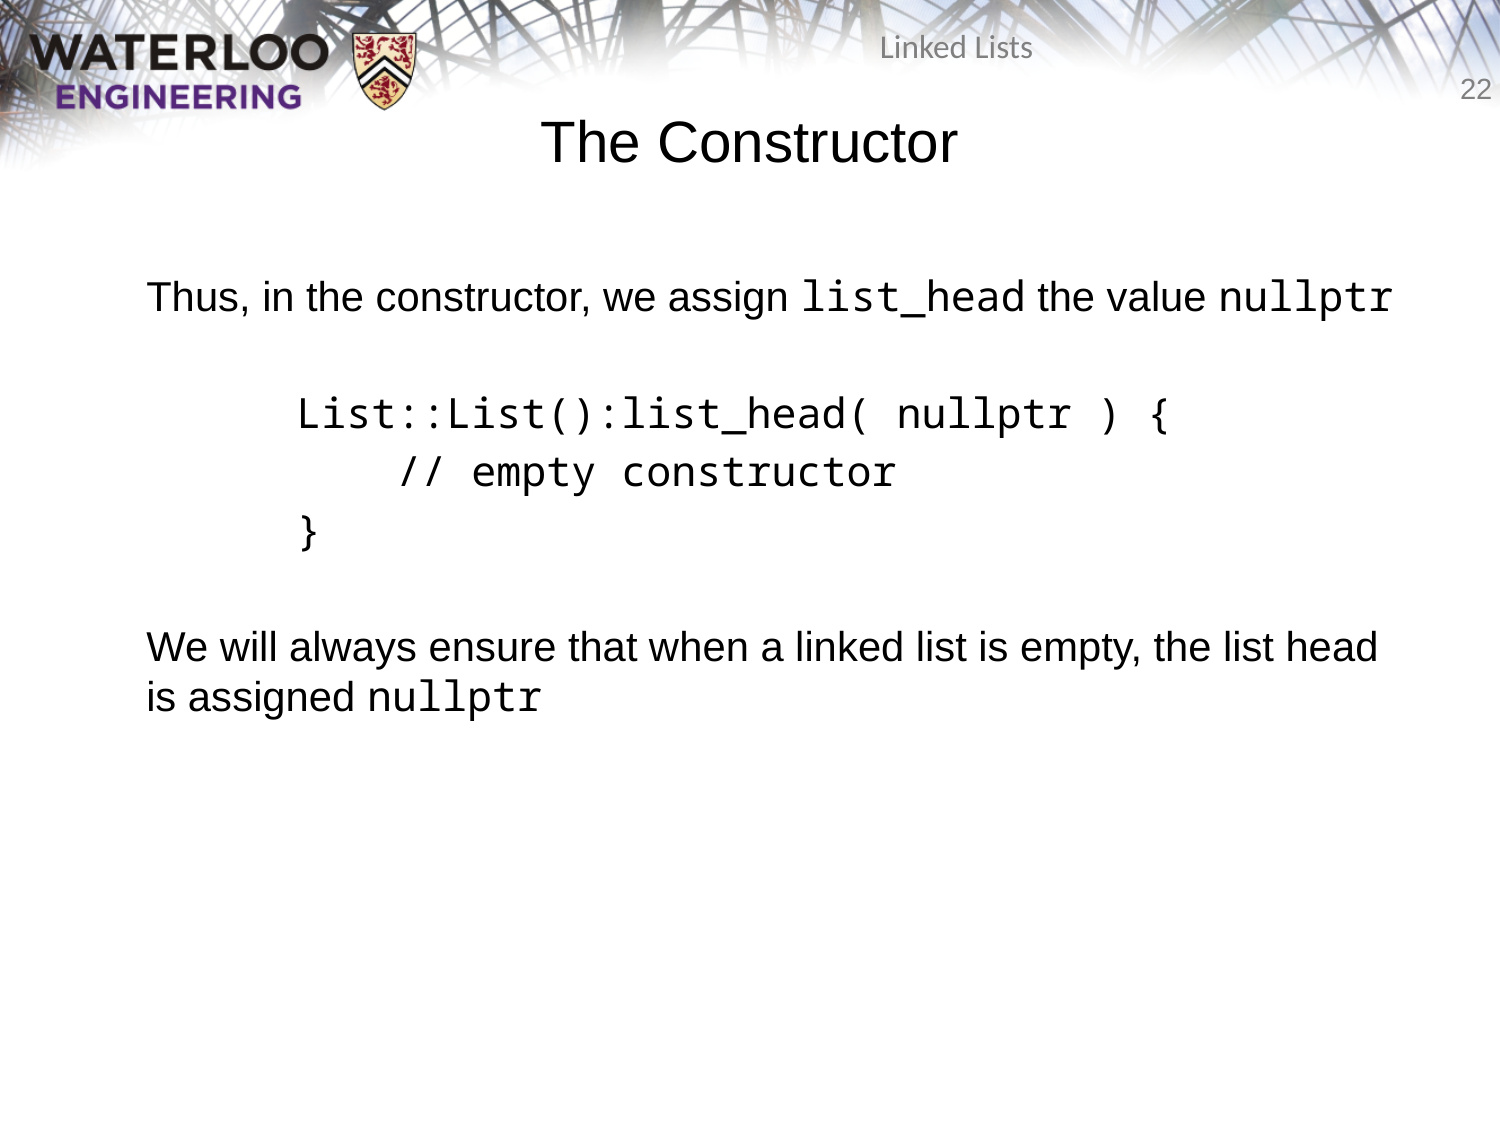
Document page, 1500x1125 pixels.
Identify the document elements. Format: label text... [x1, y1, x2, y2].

list Thus, in the constructor, we assign list_head the value nullptr List::List():list_head( nullptr ) { // empty constructor } We will always ensure that when a linked list is empty, the list head is assigned nullptr [74, 262, 1426, 1006]
picture [0, 0, 1500, 1125]
title The Constructor [74, 44, 1426, 233]
